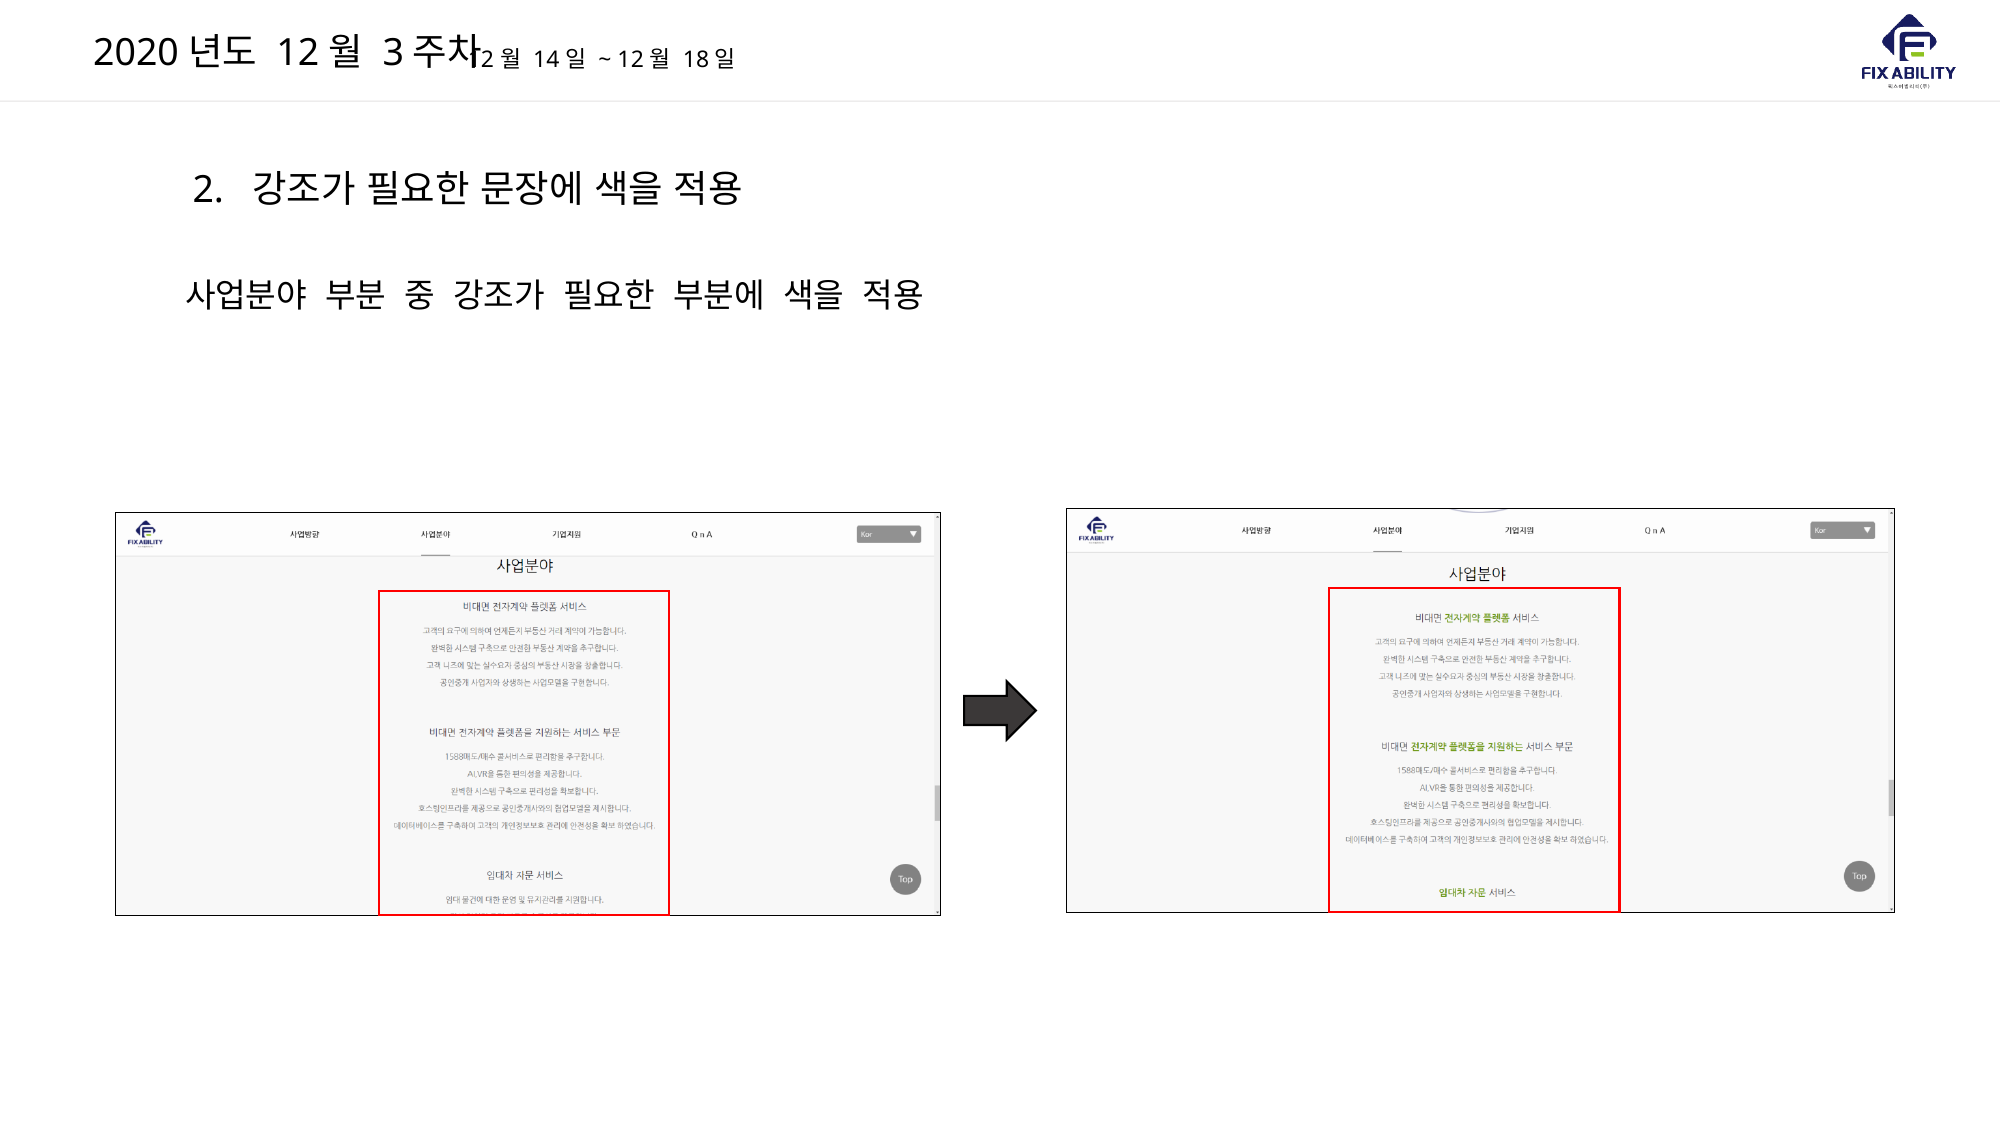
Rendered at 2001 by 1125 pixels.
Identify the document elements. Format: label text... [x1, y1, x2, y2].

picture [115, 512, 941, 916]
text_box [963, 678, 1038, 743]
picture [1066, 508, 1895, 913]
text_box 2. 강조가 필요한 문장에 색을 적용 [177, 158, 759, 218]
text_box 사업분야 부분 중 강조가 필요한 부분에 색을 적용 [170, 266, 1817, 322]
picture [1816, 0, 2000, 103]
text_box 2020년도 12월 3주차 [78, 20, 508, 80]
text_box 12월 14일 ~ 12월 18일 [453, 37, 751, 80]
